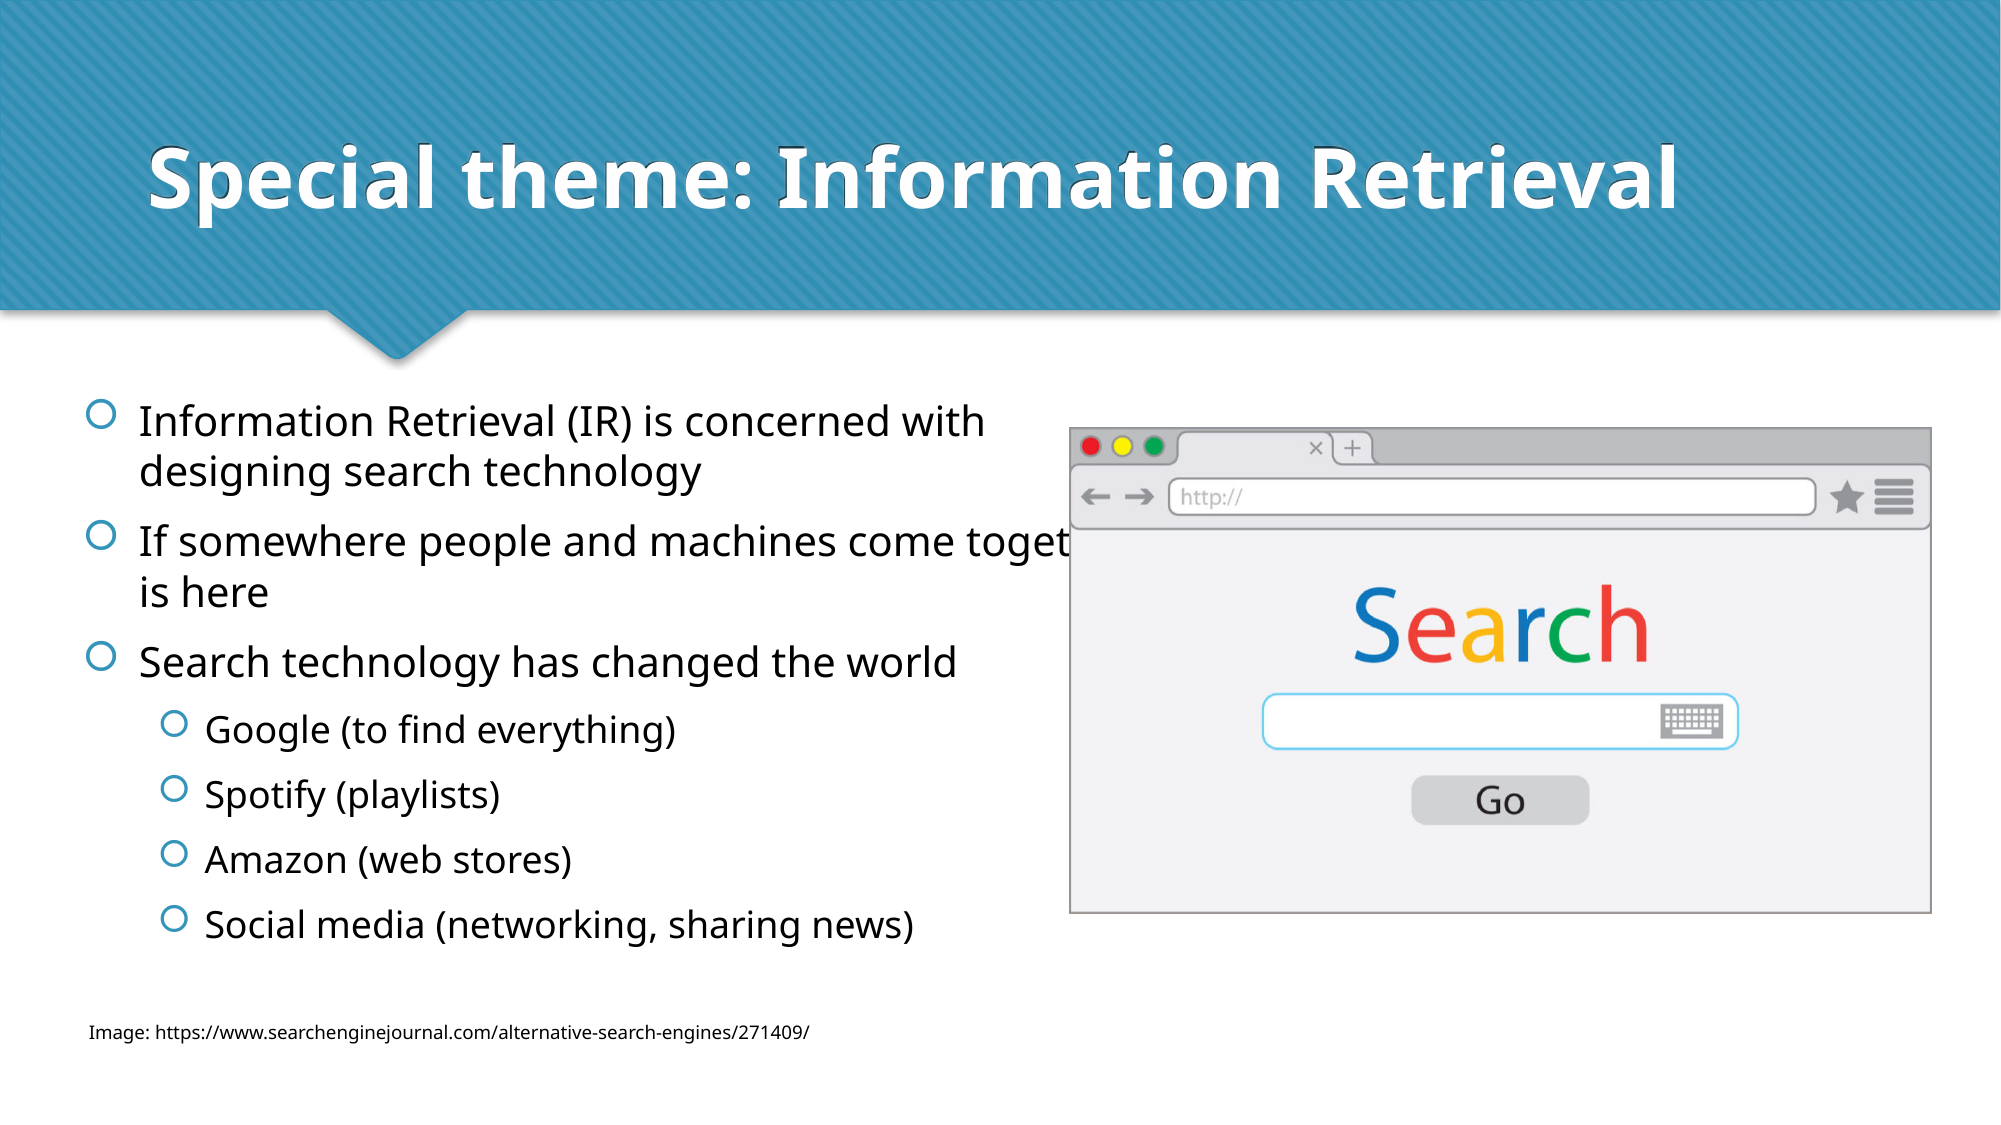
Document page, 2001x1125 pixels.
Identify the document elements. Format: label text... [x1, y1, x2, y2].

picture [1, 1, 1999, 308]
text_box Special theme: Information Retrieval [132, 73, 1867, 233]
text_box Image: https://www.searchenginejournal.com/alternative-search-engines/271409/ [74, 991, 1492, 1051]
text_box Information Retrieval (IR) is concerned with designing search technology If somewhere people and machines come together it is here Search technology has changed the world Google (to find everything) Spotify (playlists) Amazon (web stores) Social media (networking, sharing news) [67, 282, 1193, 1059]
picture [1069, 427, 1933, 914]
